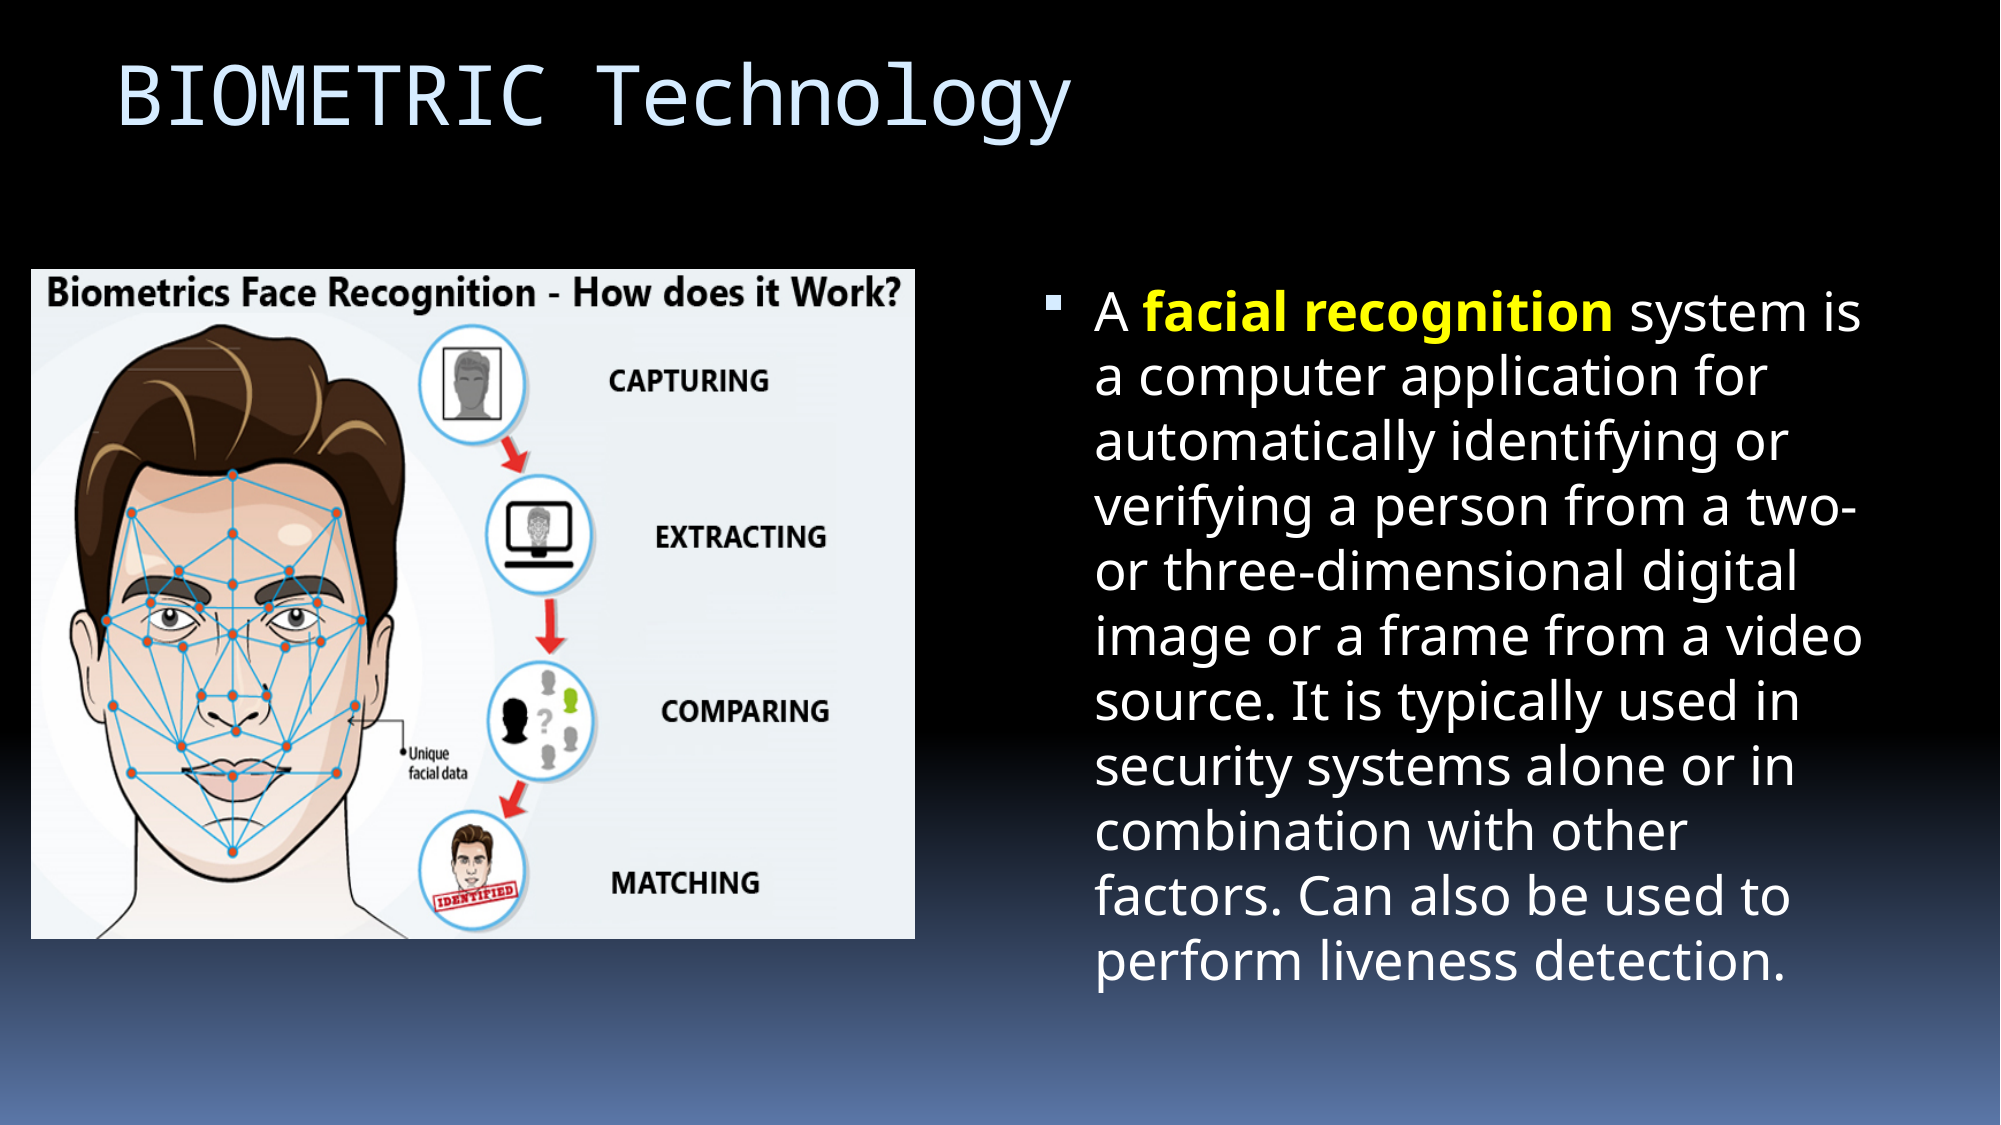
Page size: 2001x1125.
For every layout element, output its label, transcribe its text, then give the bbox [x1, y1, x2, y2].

list A facial recognition system is a computer application for automatically identifying or verifying a person from a two- or three-dimensional digital image or a frame from a video source. It is typically used in security systems alone or in combination with other factors. Can also be used to perform liveness detection. [1016, 269, 1900, 1012]
title BIOMETRIC Technology [99, 34, 1900, 185]
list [30, 268, 915, 940]
